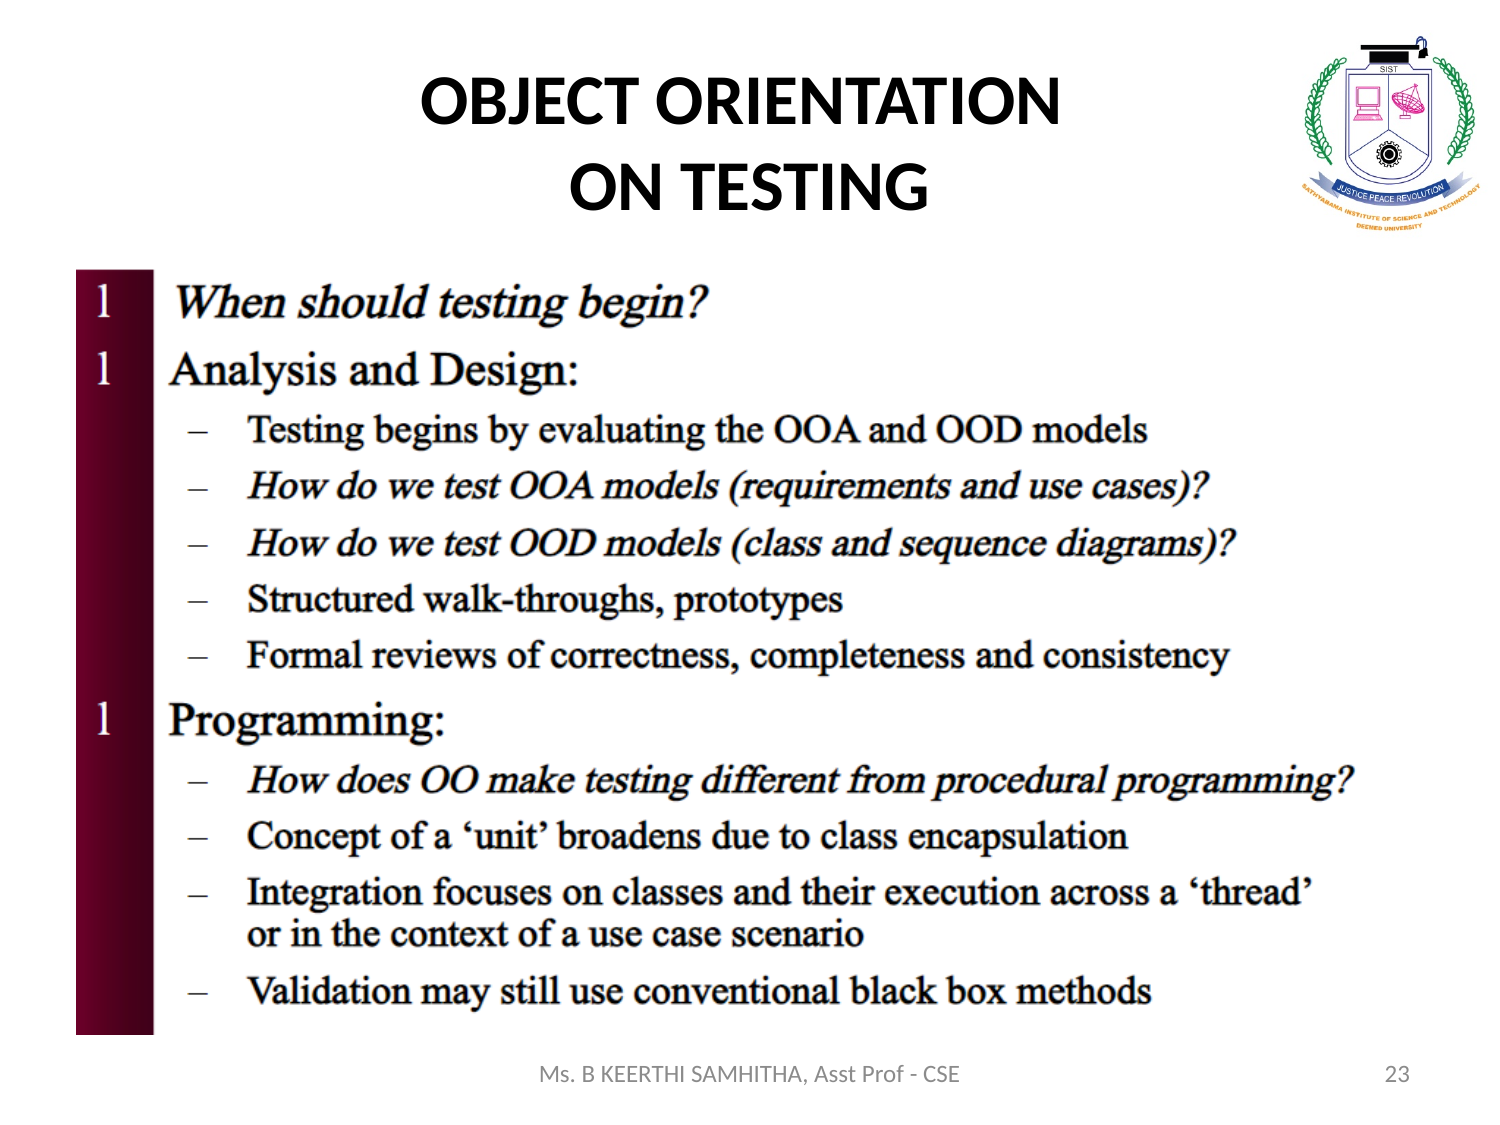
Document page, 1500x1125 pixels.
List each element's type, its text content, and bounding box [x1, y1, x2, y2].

slide_number 23 [1074, 1042, 1425, 1103]
footer Ms. B KEERTHI SAMHITHA, Asst Prof - CSE [512, 1044, 988, 1103]
picture [1280, 30, 1500, 251]
title OBJECT ORIENTATION ON TESTING [75, 45, 1425, 233]
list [76, 266, 1412, 1036]
